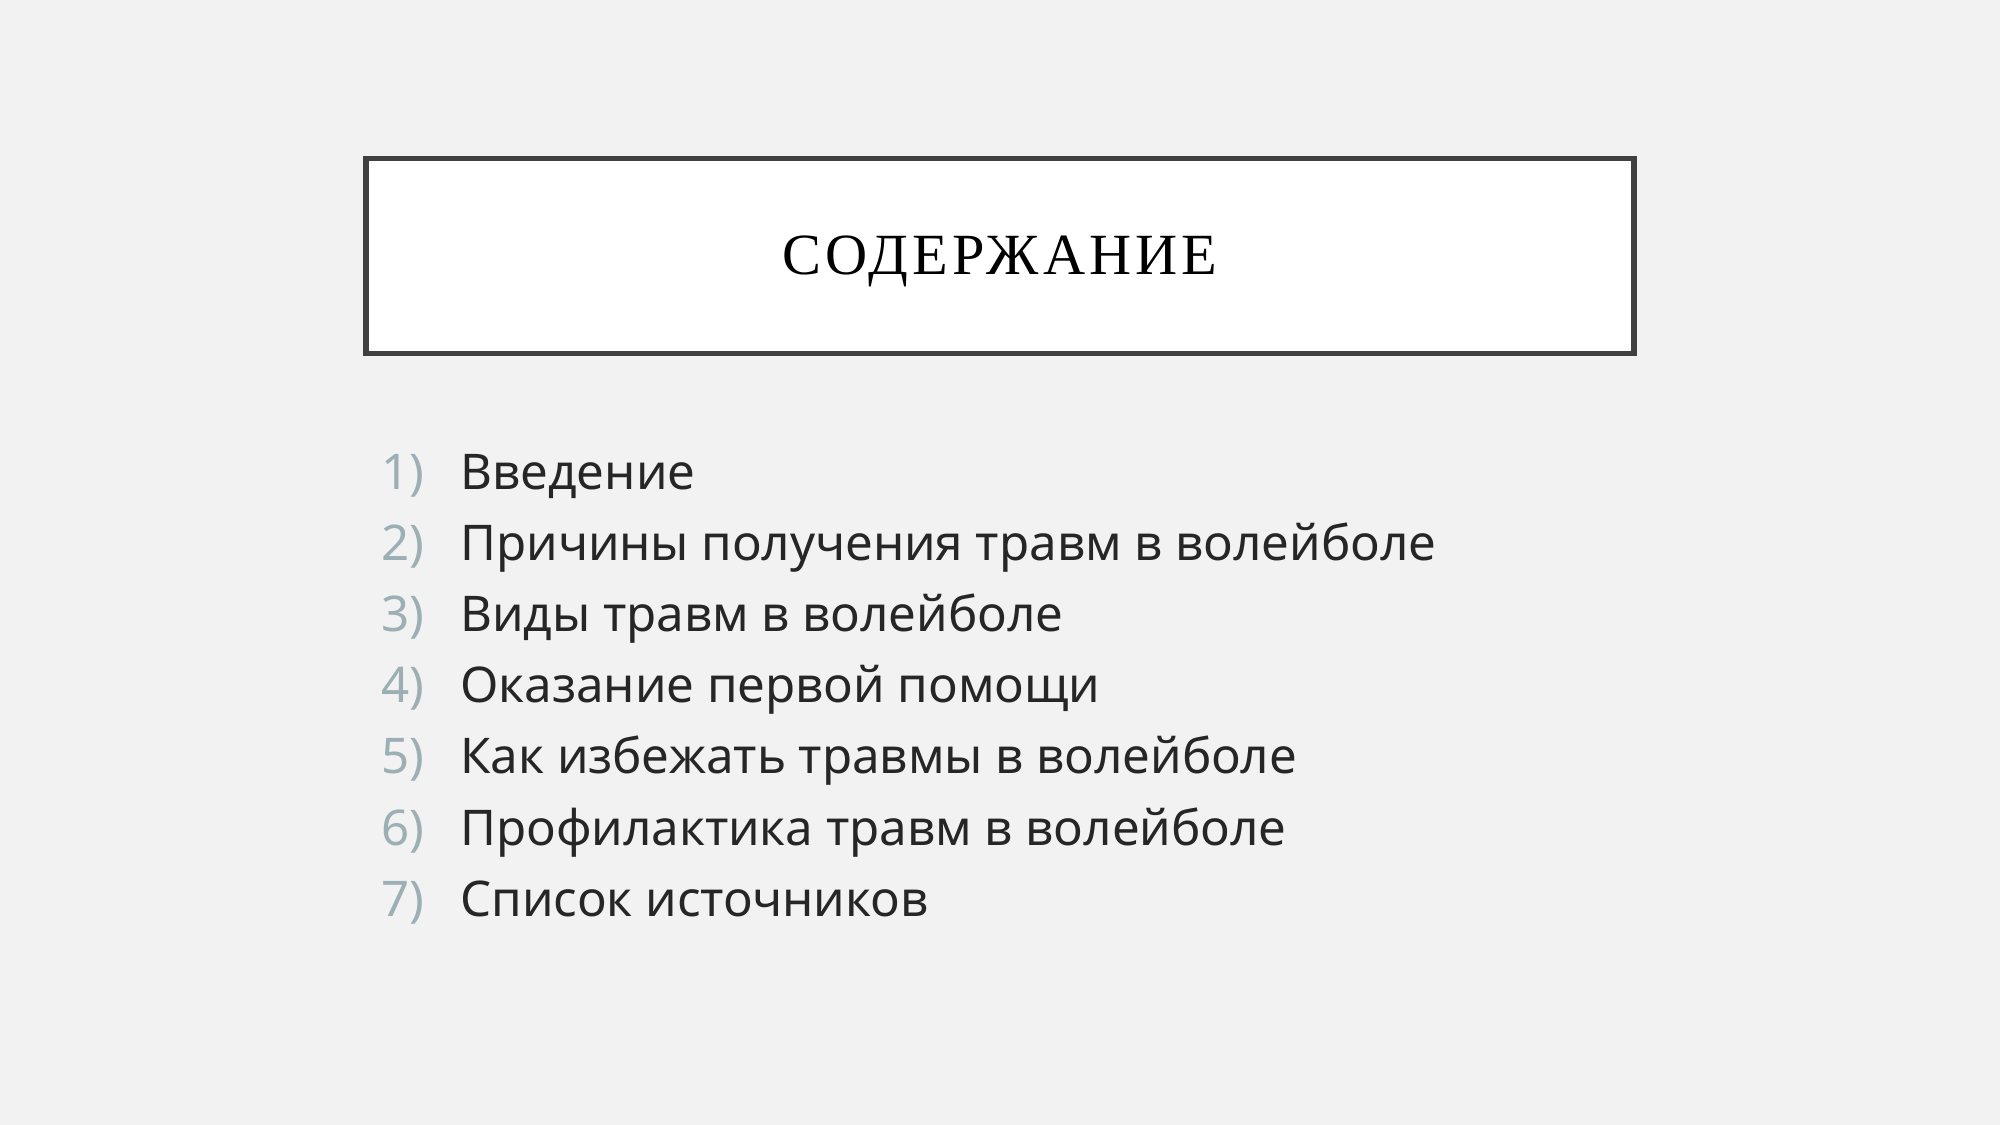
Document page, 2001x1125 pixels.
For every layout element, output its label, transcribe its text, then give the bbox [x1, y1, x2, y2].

title Содержание [363, 156, 1637, 356]
list Введение Причины получения травм в волейболе Виды травм в волейболе Оказание первой помощи Как избежать травмы в волейболе Профилактика травм в волейболе Список источников [366, 432, 1634, 942]
